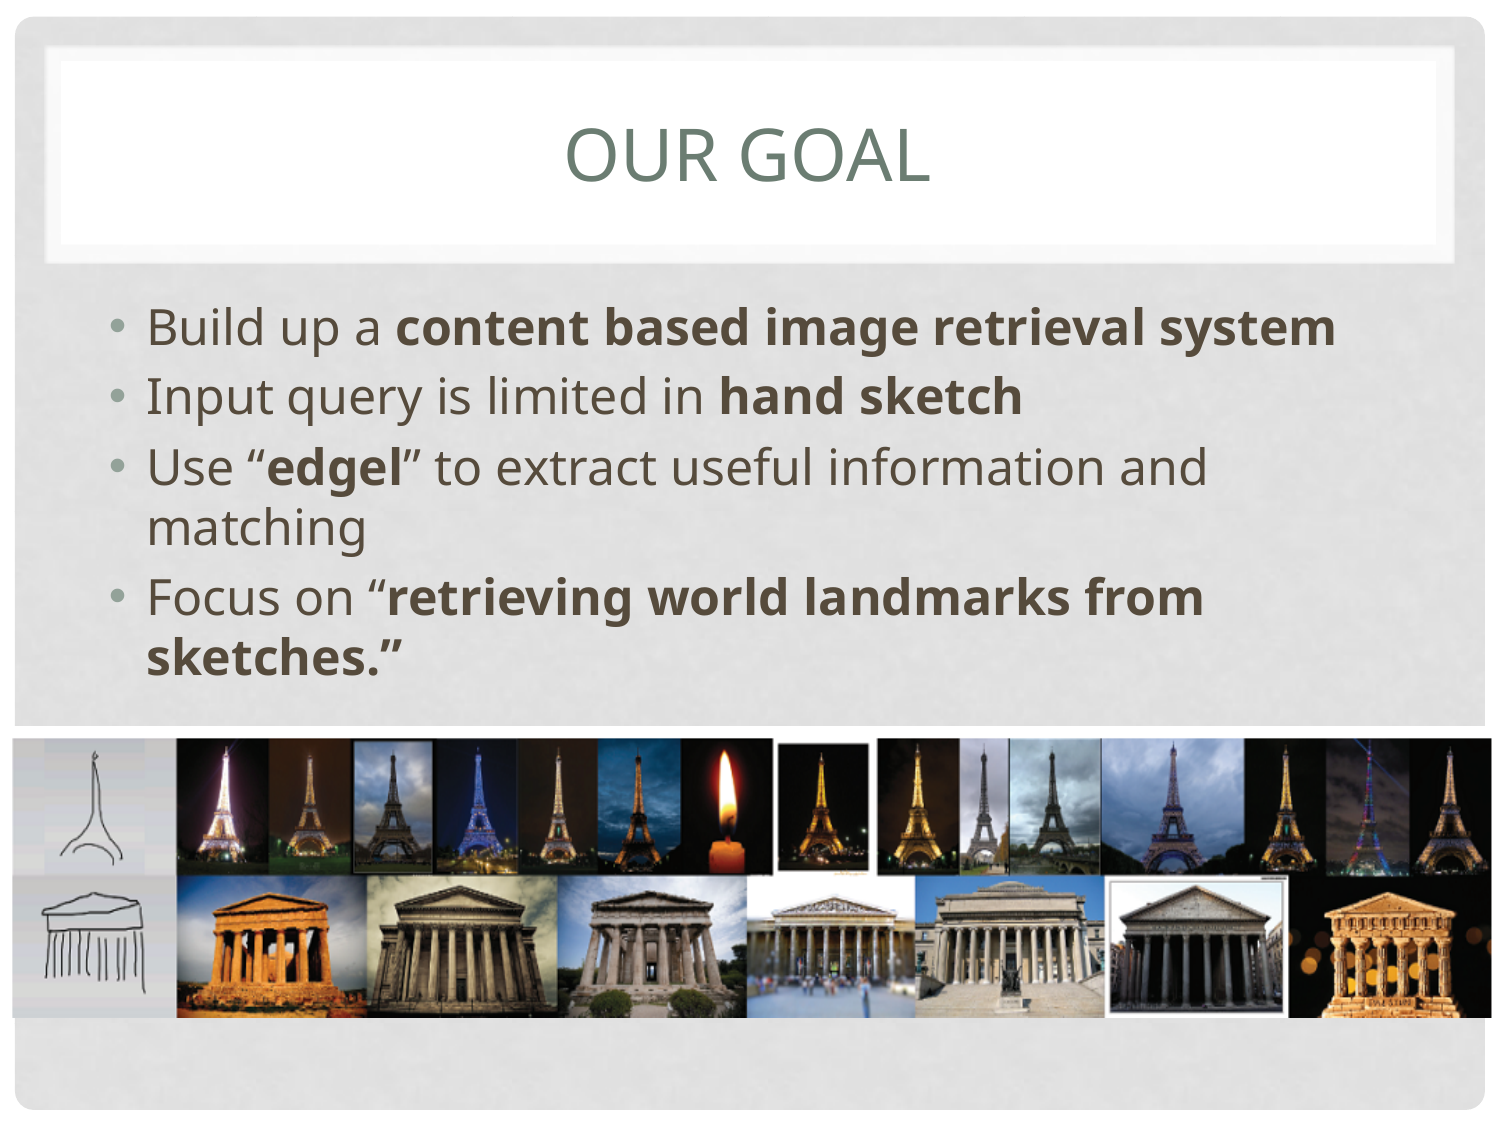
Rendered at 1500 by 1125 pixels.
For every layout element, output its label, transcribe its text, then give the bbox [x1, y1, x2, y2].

title Our goal [69, 66, 1425, 238]
picture [0, 726, 1500, 1018]
list Build up a content based image retrieval system Input query is limited in hand sketch Use “edgel” to extract useful information and matching Focus on “retrieving world landmarks from sketches.” [75, 287, 1425, 726]
